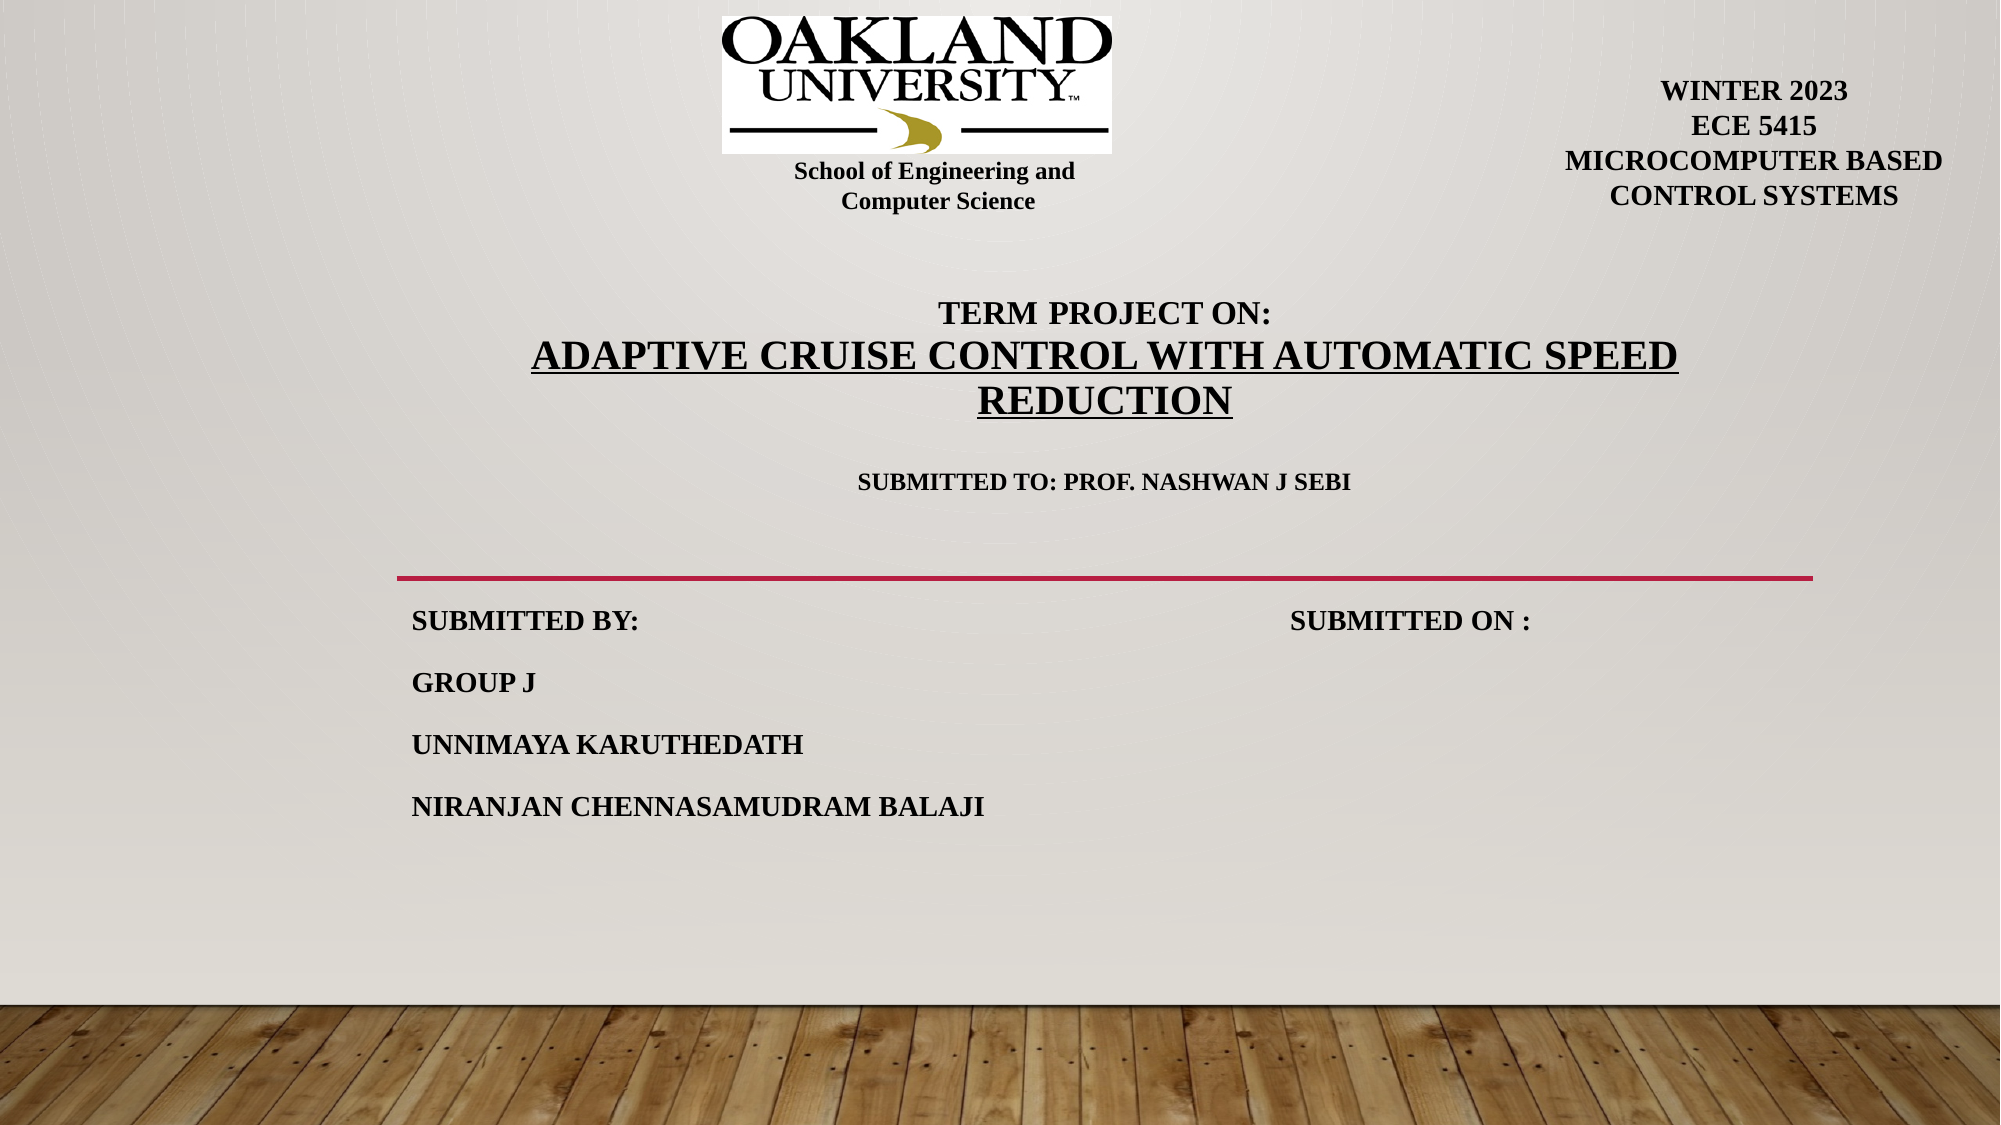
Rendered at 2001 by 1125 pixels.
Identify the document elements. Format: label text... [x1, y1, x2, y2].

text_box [688, 16, 1188, 196]
subtitle SUBMITTED BY: SUBMITTED ON : GROUP J UNNIMAYA KARUTHEDATH Niranjan Chennasamudram Balaji [396, 579, 1869, 838]
text_box WINTER 2023 ECE 5415 MICROCOMPUTER BASED CONTROL SYSTEMS [1527, 63, 1982, 219]
title TERM PROJECT ON: ADAPTIVE CRUISE CONTROL WITH AUTOMATIC SPEED REDUCTION SUBMITTED TO: Prof. Nashwan J Sebi [396, 253, 1814, 546]
picture [0, 1005, 2000, 1125]
